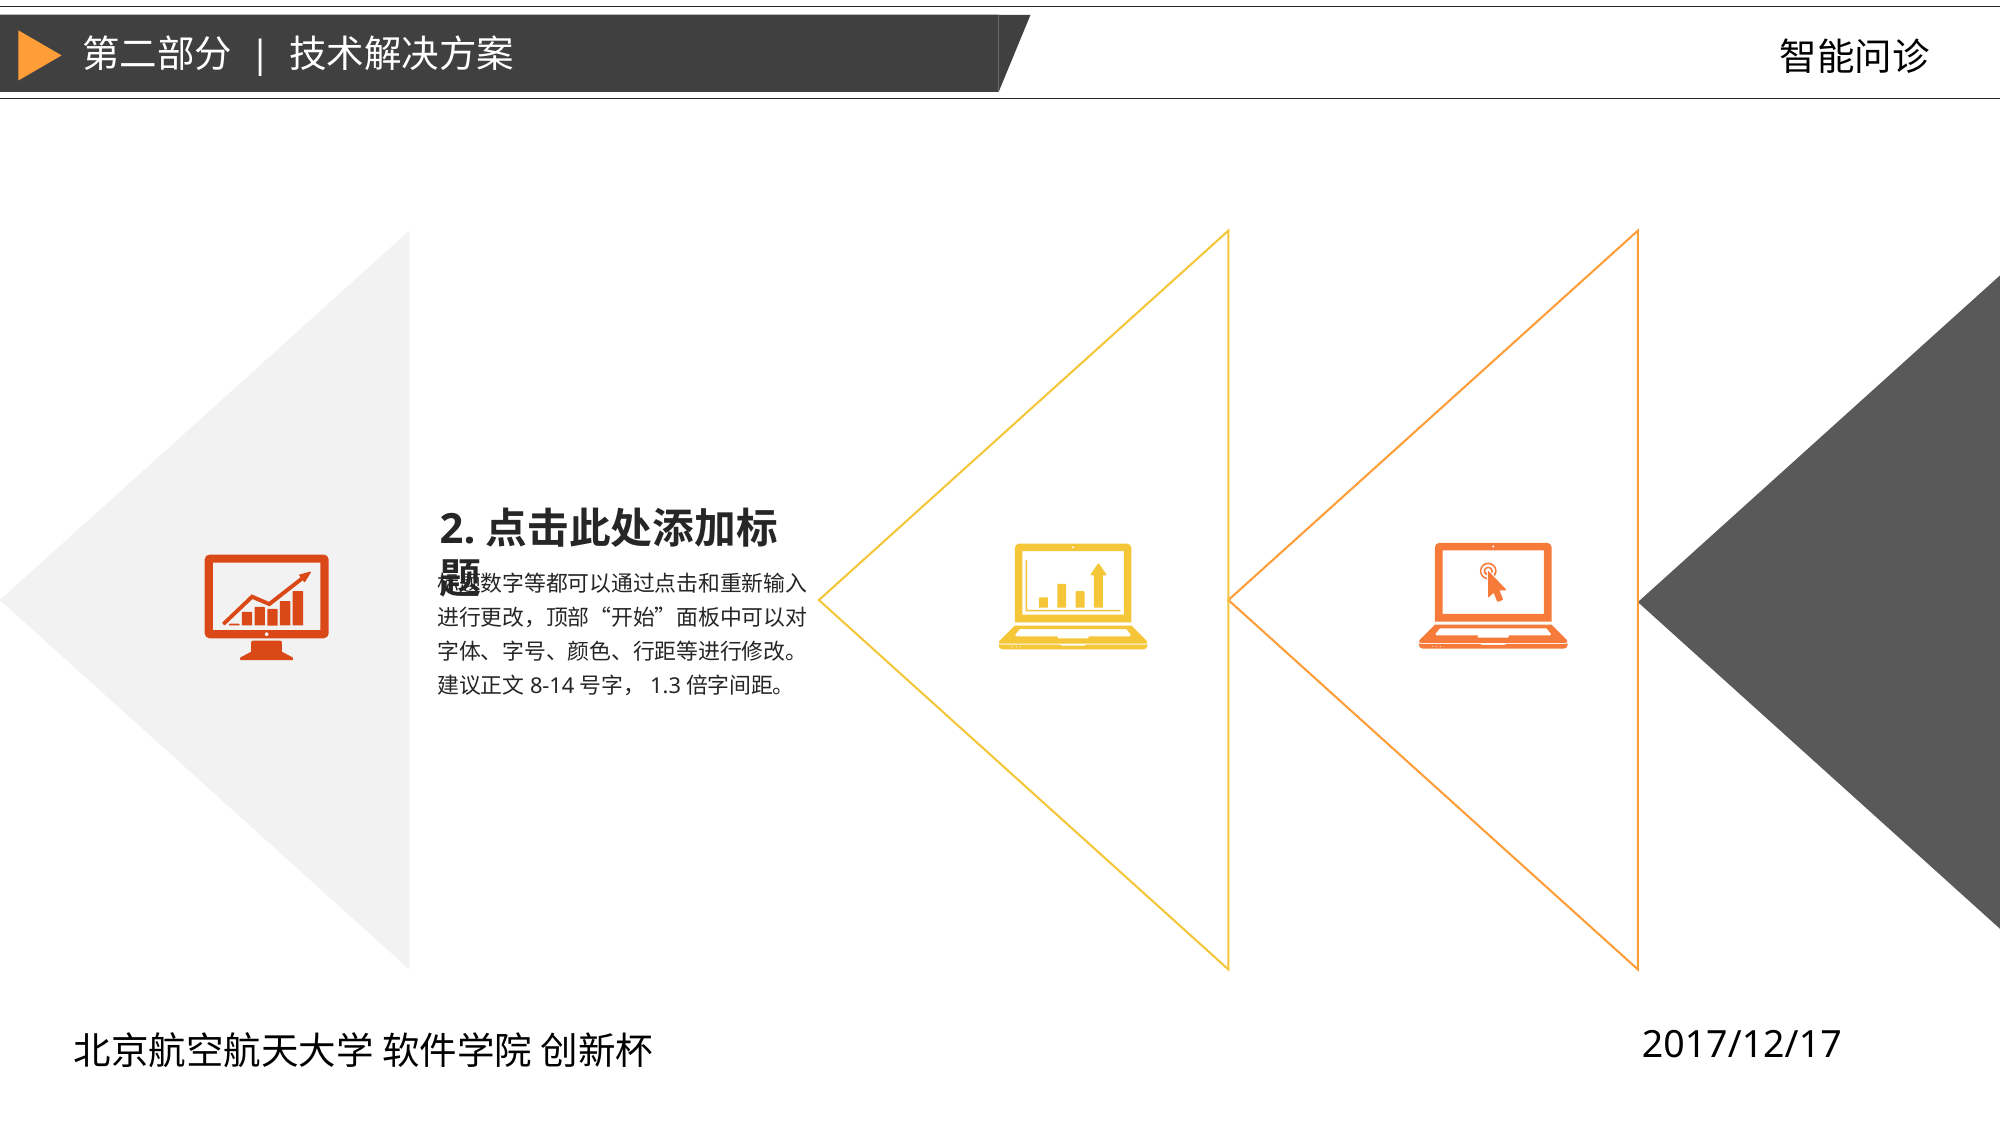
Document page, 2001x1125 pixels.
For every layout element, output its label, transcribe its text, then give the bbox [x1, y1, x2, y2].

text_box [1639, 274, 2000, 931]
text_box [1418, 542, 1568, 649]
text_box 标题数字等都可以通过点击和重新输入进行更改，顶部“开始”面板中可以对字体、字号、颜色、行距等进行修改。建议正文8-14号字，1.3倍字间距。 [423, 554, 830, 706]
text_box 2017/12/17 [1627, 1012, 1973, 1066]
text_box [0, 14, 1031, 92]
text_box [998, 543, 1148, 650]
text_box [204, 554, 329, 660]
text_box 北京航空航天大学 软件学院 创新杯 [58, 1019, 1110, 1072]
text_box 2.点击此处添加标题 [424, 494, 819, 554]
text_box [0, 228, 411, 972]
text_box [830, 228, 1230, 972]
text_box 智能问诊 [1764, 25, 1972, 83]
text_box [1230, 228, 1639, 972]
